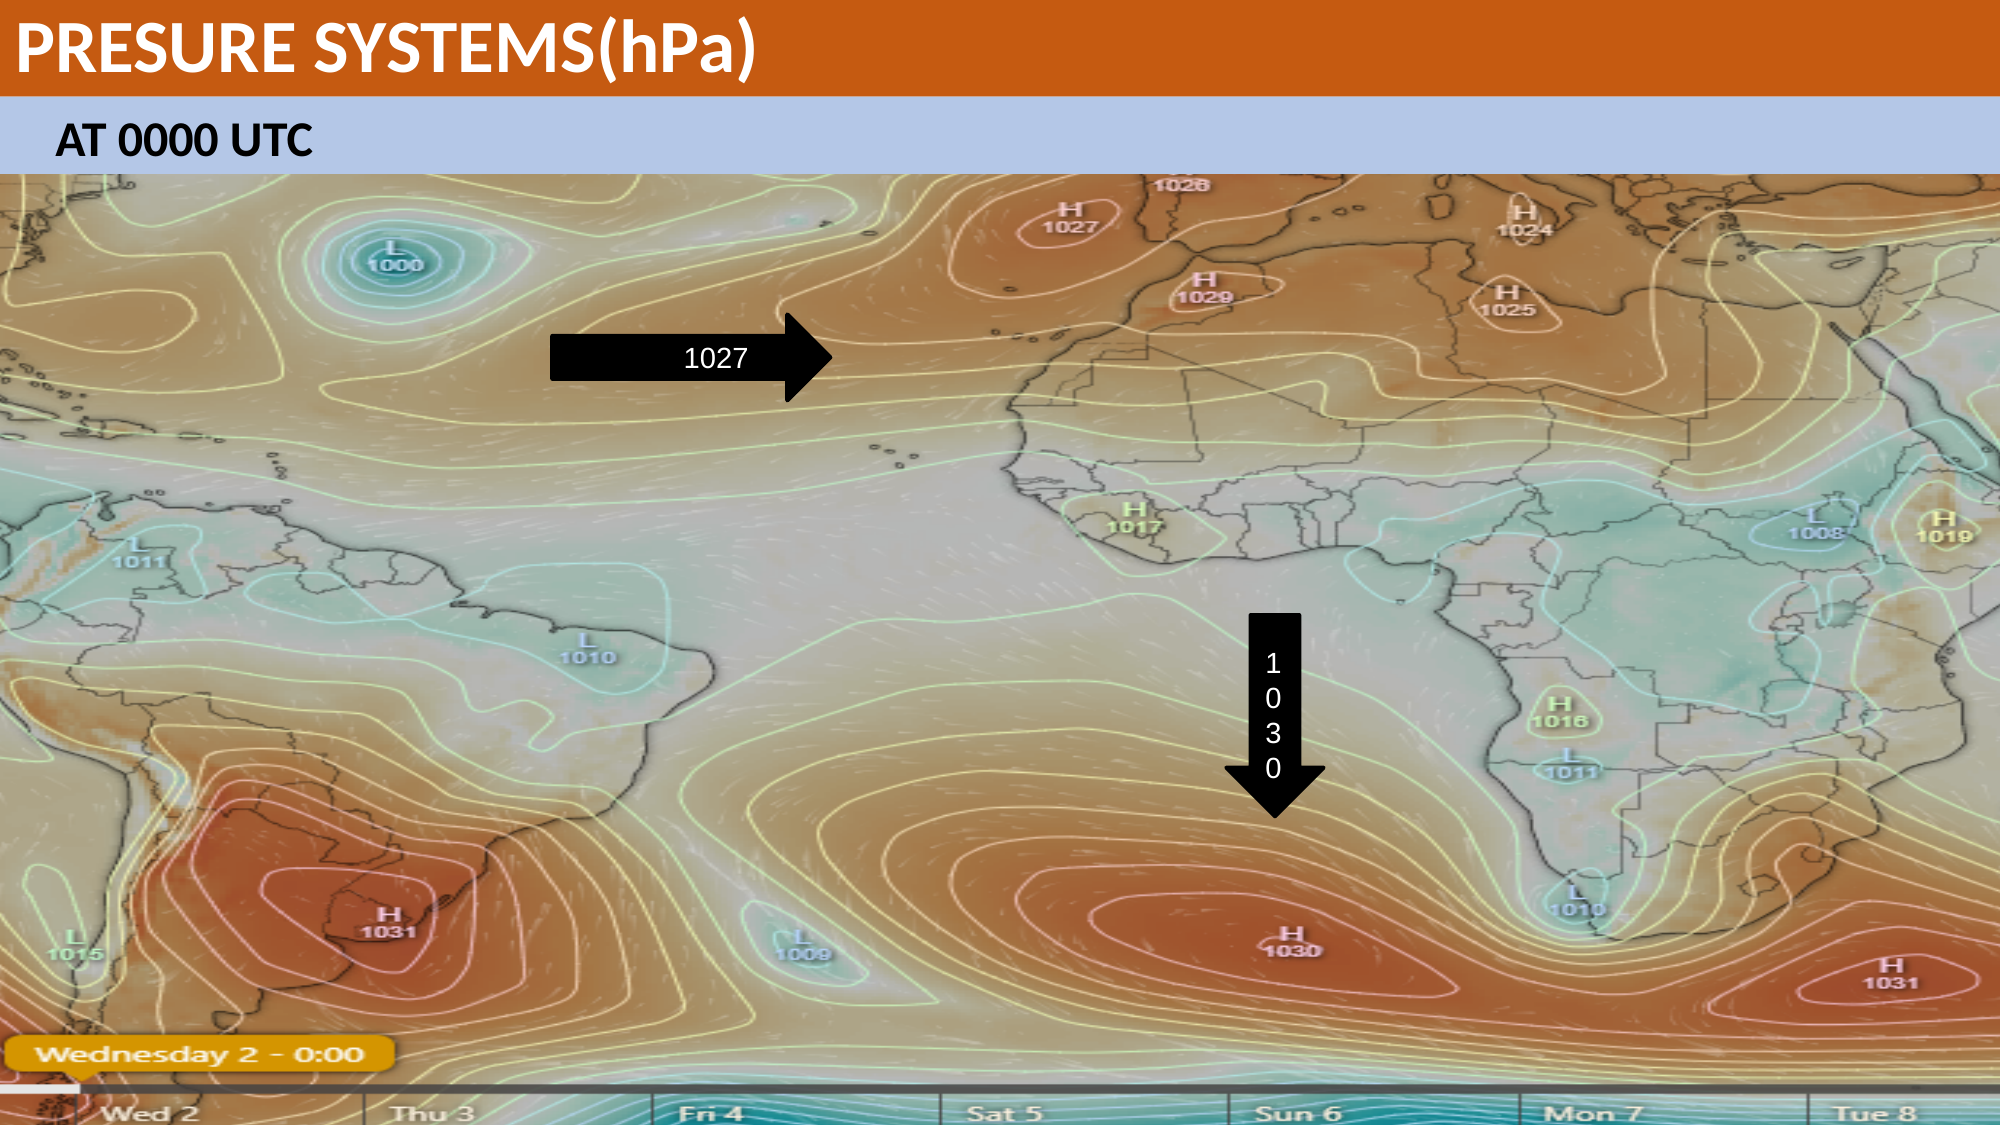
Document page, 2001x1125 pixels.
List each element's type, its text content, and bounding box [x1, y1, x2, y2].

picture [0, 174, 2000, 1125]
list AT 0000 UTC [0, 96, 2000, 173]
title PRESURE SYSTEMS(hPa) [0, 0, 2000, 96]
